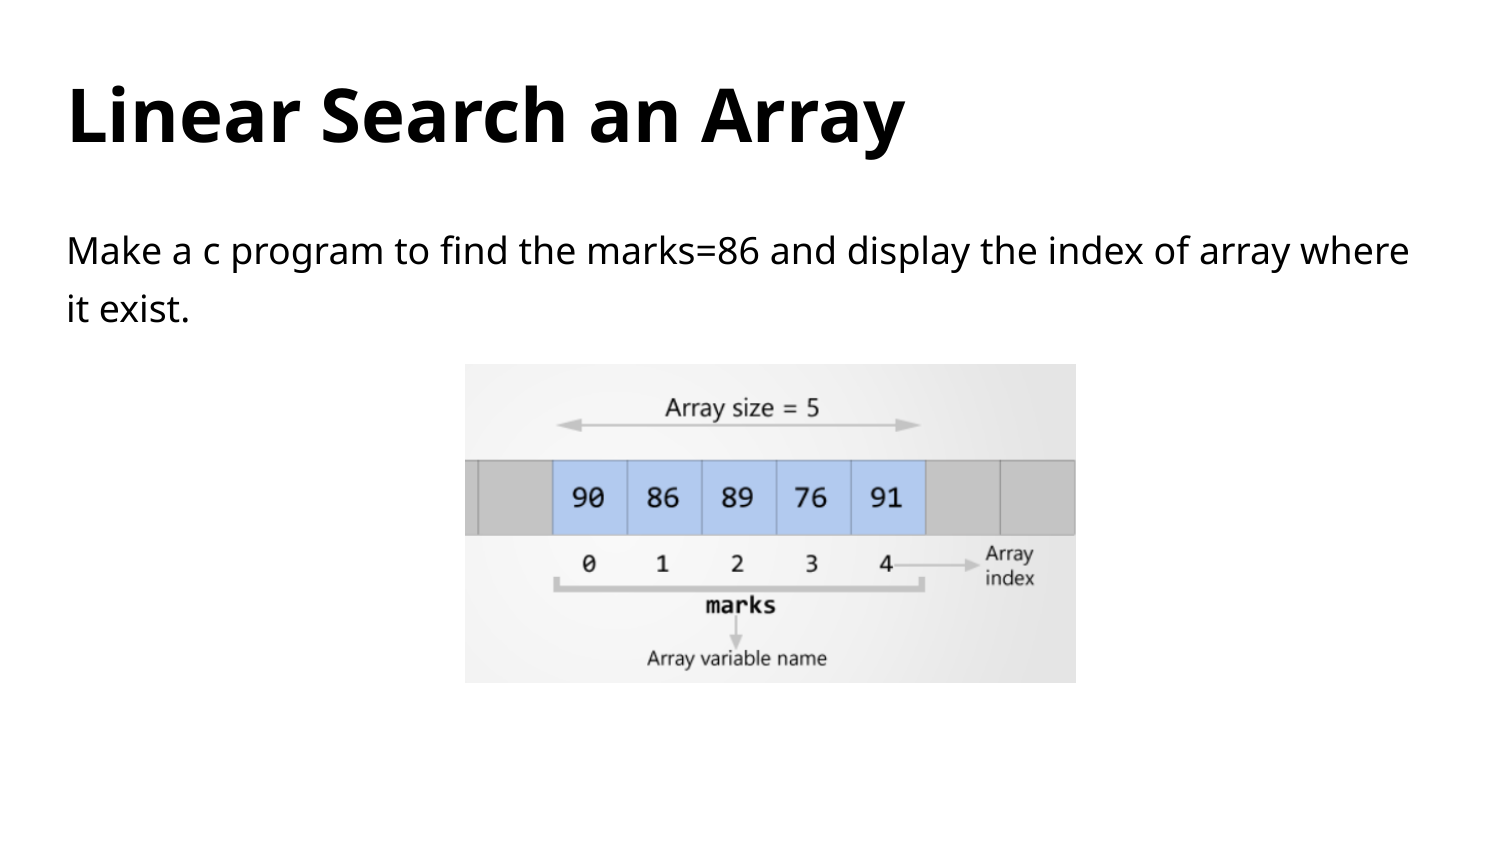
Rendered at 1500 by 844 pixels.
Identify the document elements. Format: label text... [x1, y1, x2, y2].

picture [465, 364, 1076, 684]
list Make a c program to find the marks=86 and display the index of array where it exist. [51, 201, 1449, 750]
title Linear Search an Array [51, 48, 1449, 180]
